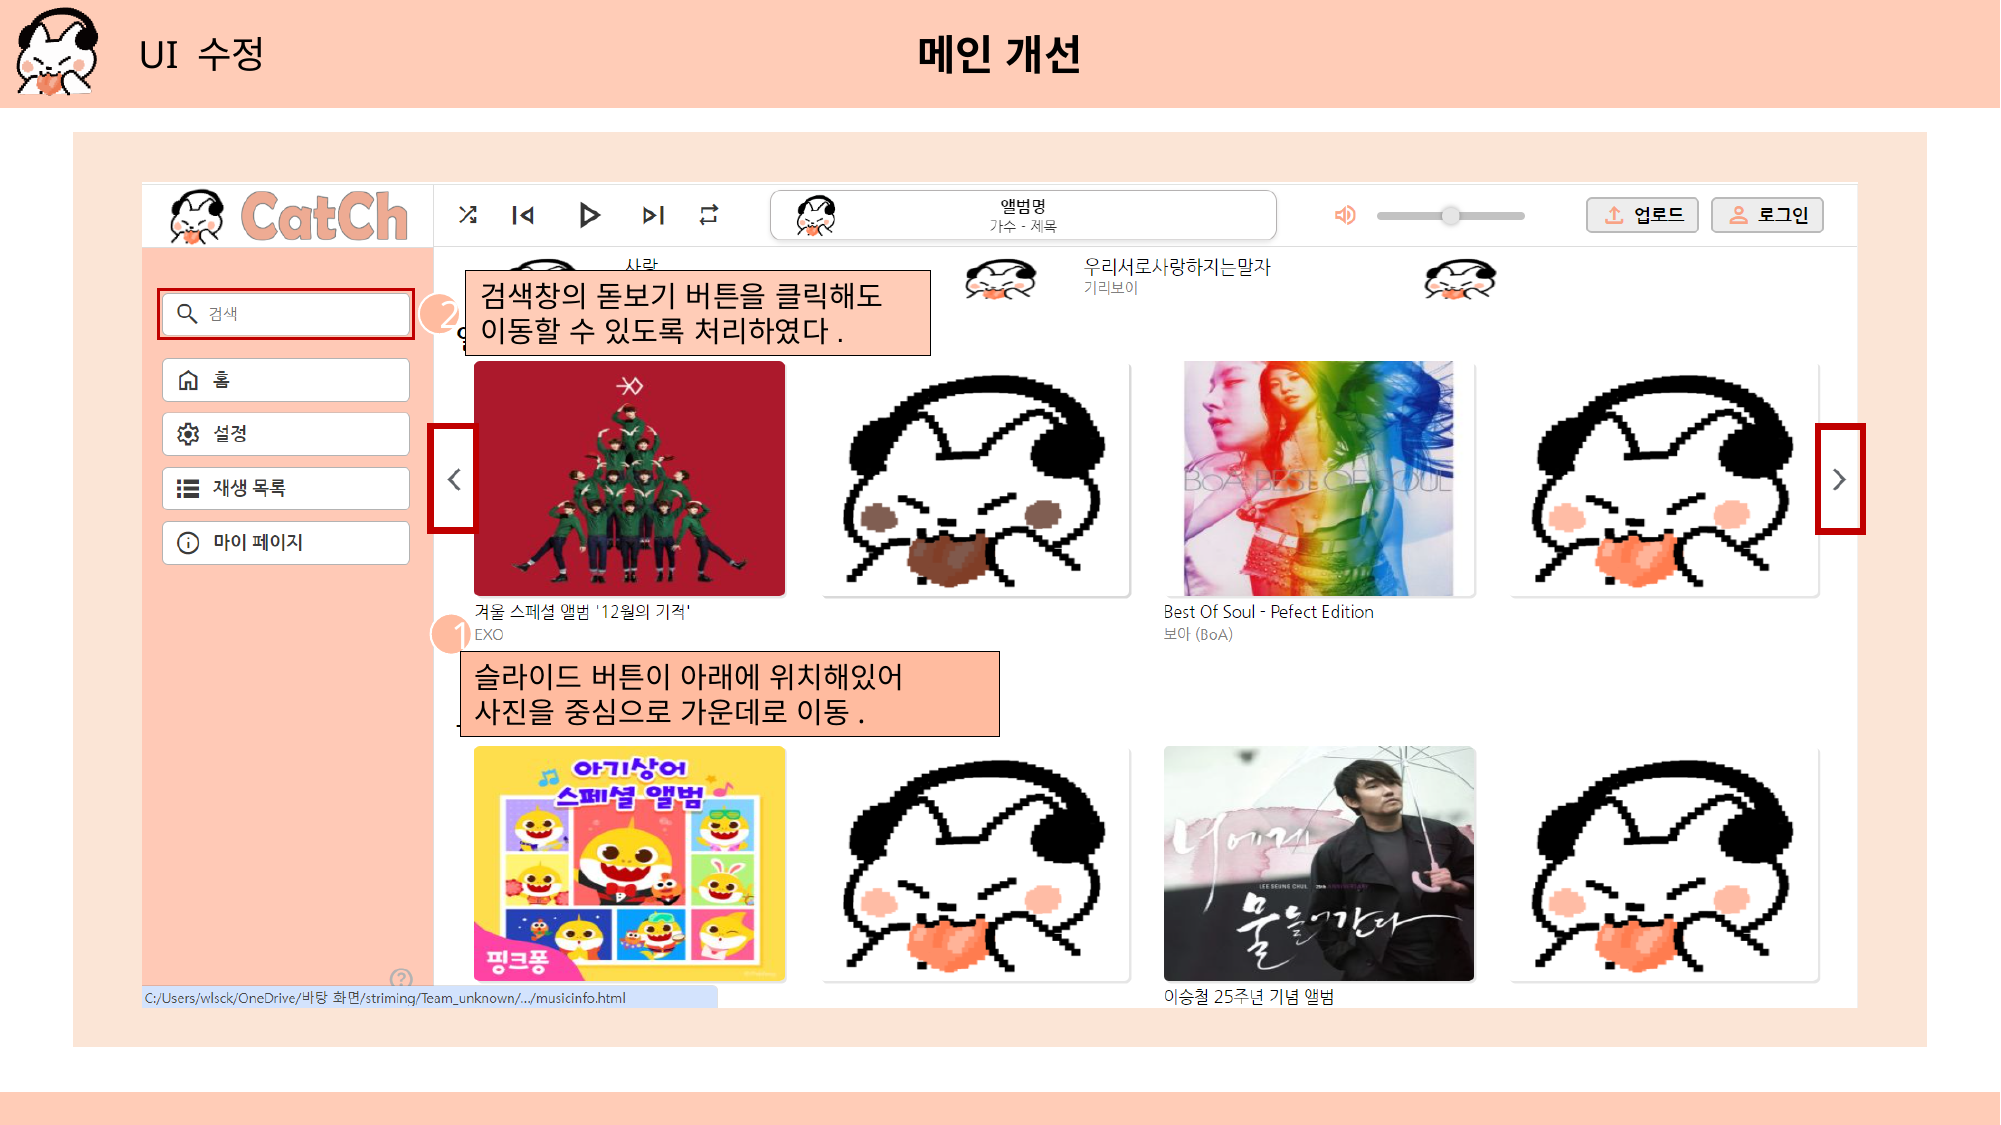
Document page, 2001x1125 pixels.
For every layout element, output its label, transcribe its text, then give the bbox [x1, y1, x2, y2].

picture [0, 0, 113, 108]
text_box [0, 1092, 2000, 1125]
text_box [1858, 426, 1864, 532]
text_box UI 수정 [113, 23, 282, 84]
text_box [71, 130, 1929, 1050]
text_box 메인 개선 [113, 0, 2000, 108]
picture [141, 182, 1858, 1008]
